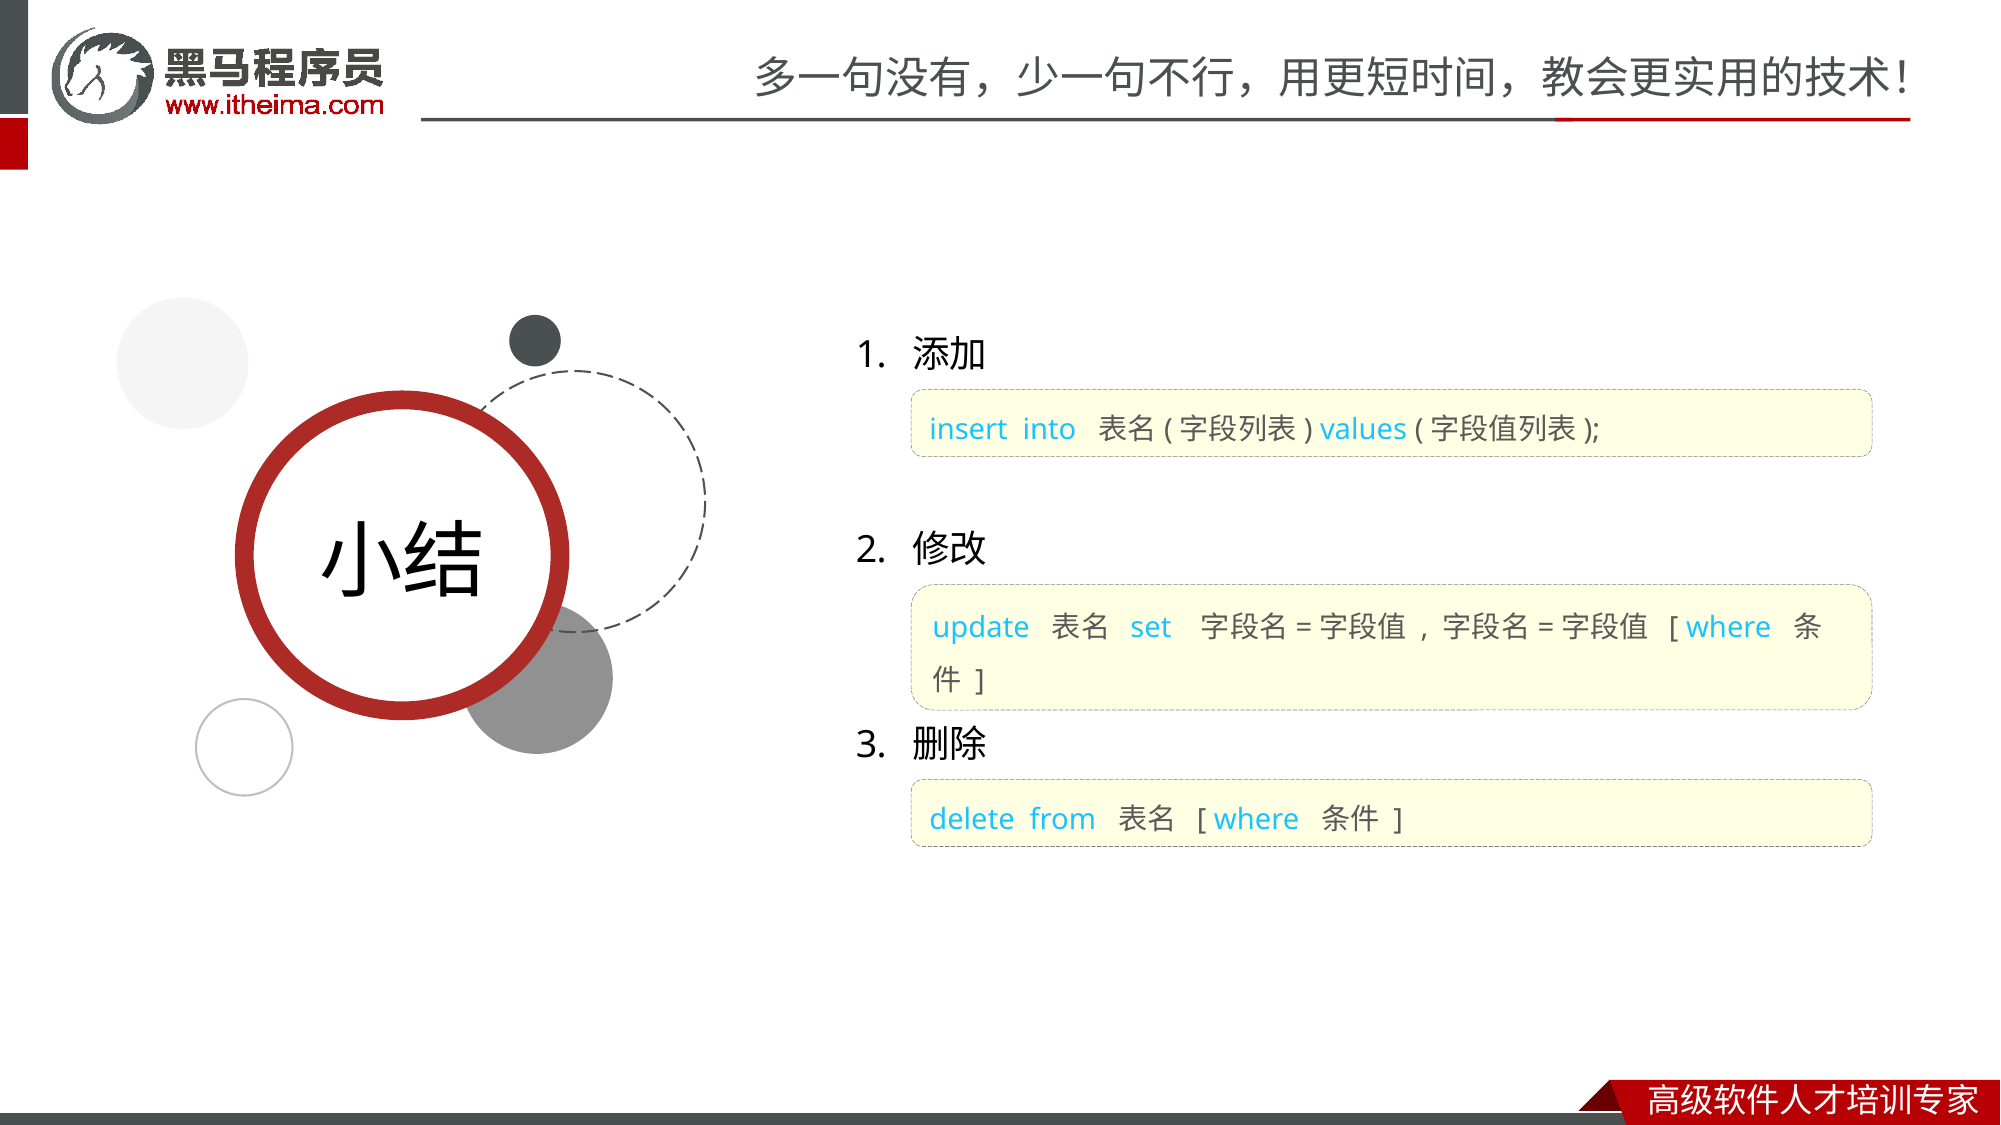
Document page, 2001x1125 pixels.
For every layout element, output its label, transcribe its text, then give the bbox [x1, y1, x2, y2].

list 添加 修改 删除 [841, 239, 1873, 811]
text_box insert into 表名(字段列表) values (字段值列表); [911, 389, 1873, 457]
text_box update 表名 set 字段名=字段值 , 字段名=字段值 [ where 条件 ] [911, 584, 1873, 711]
picture [50, 26, 384, 125]
text_box delete from 表名 [ where 条件 ] [911, 779, 1873, 847]
